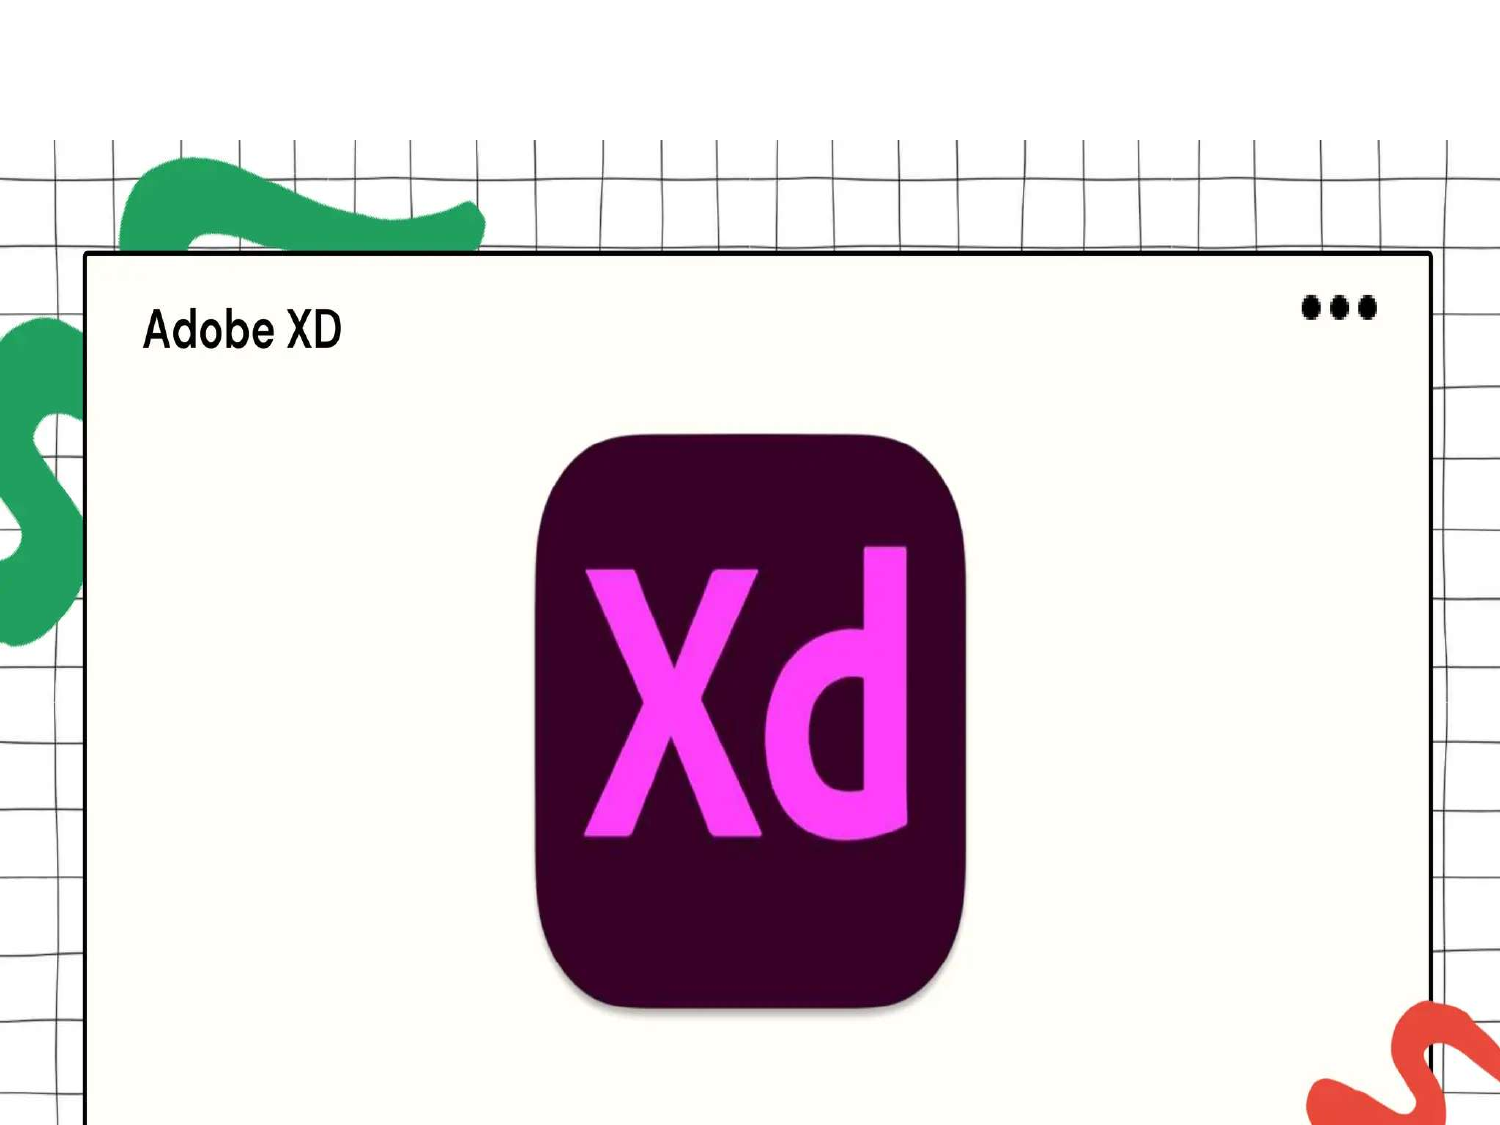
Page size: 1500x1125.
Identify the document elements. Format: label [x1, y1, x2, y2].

picture [0, 140, 1500, 1125]
